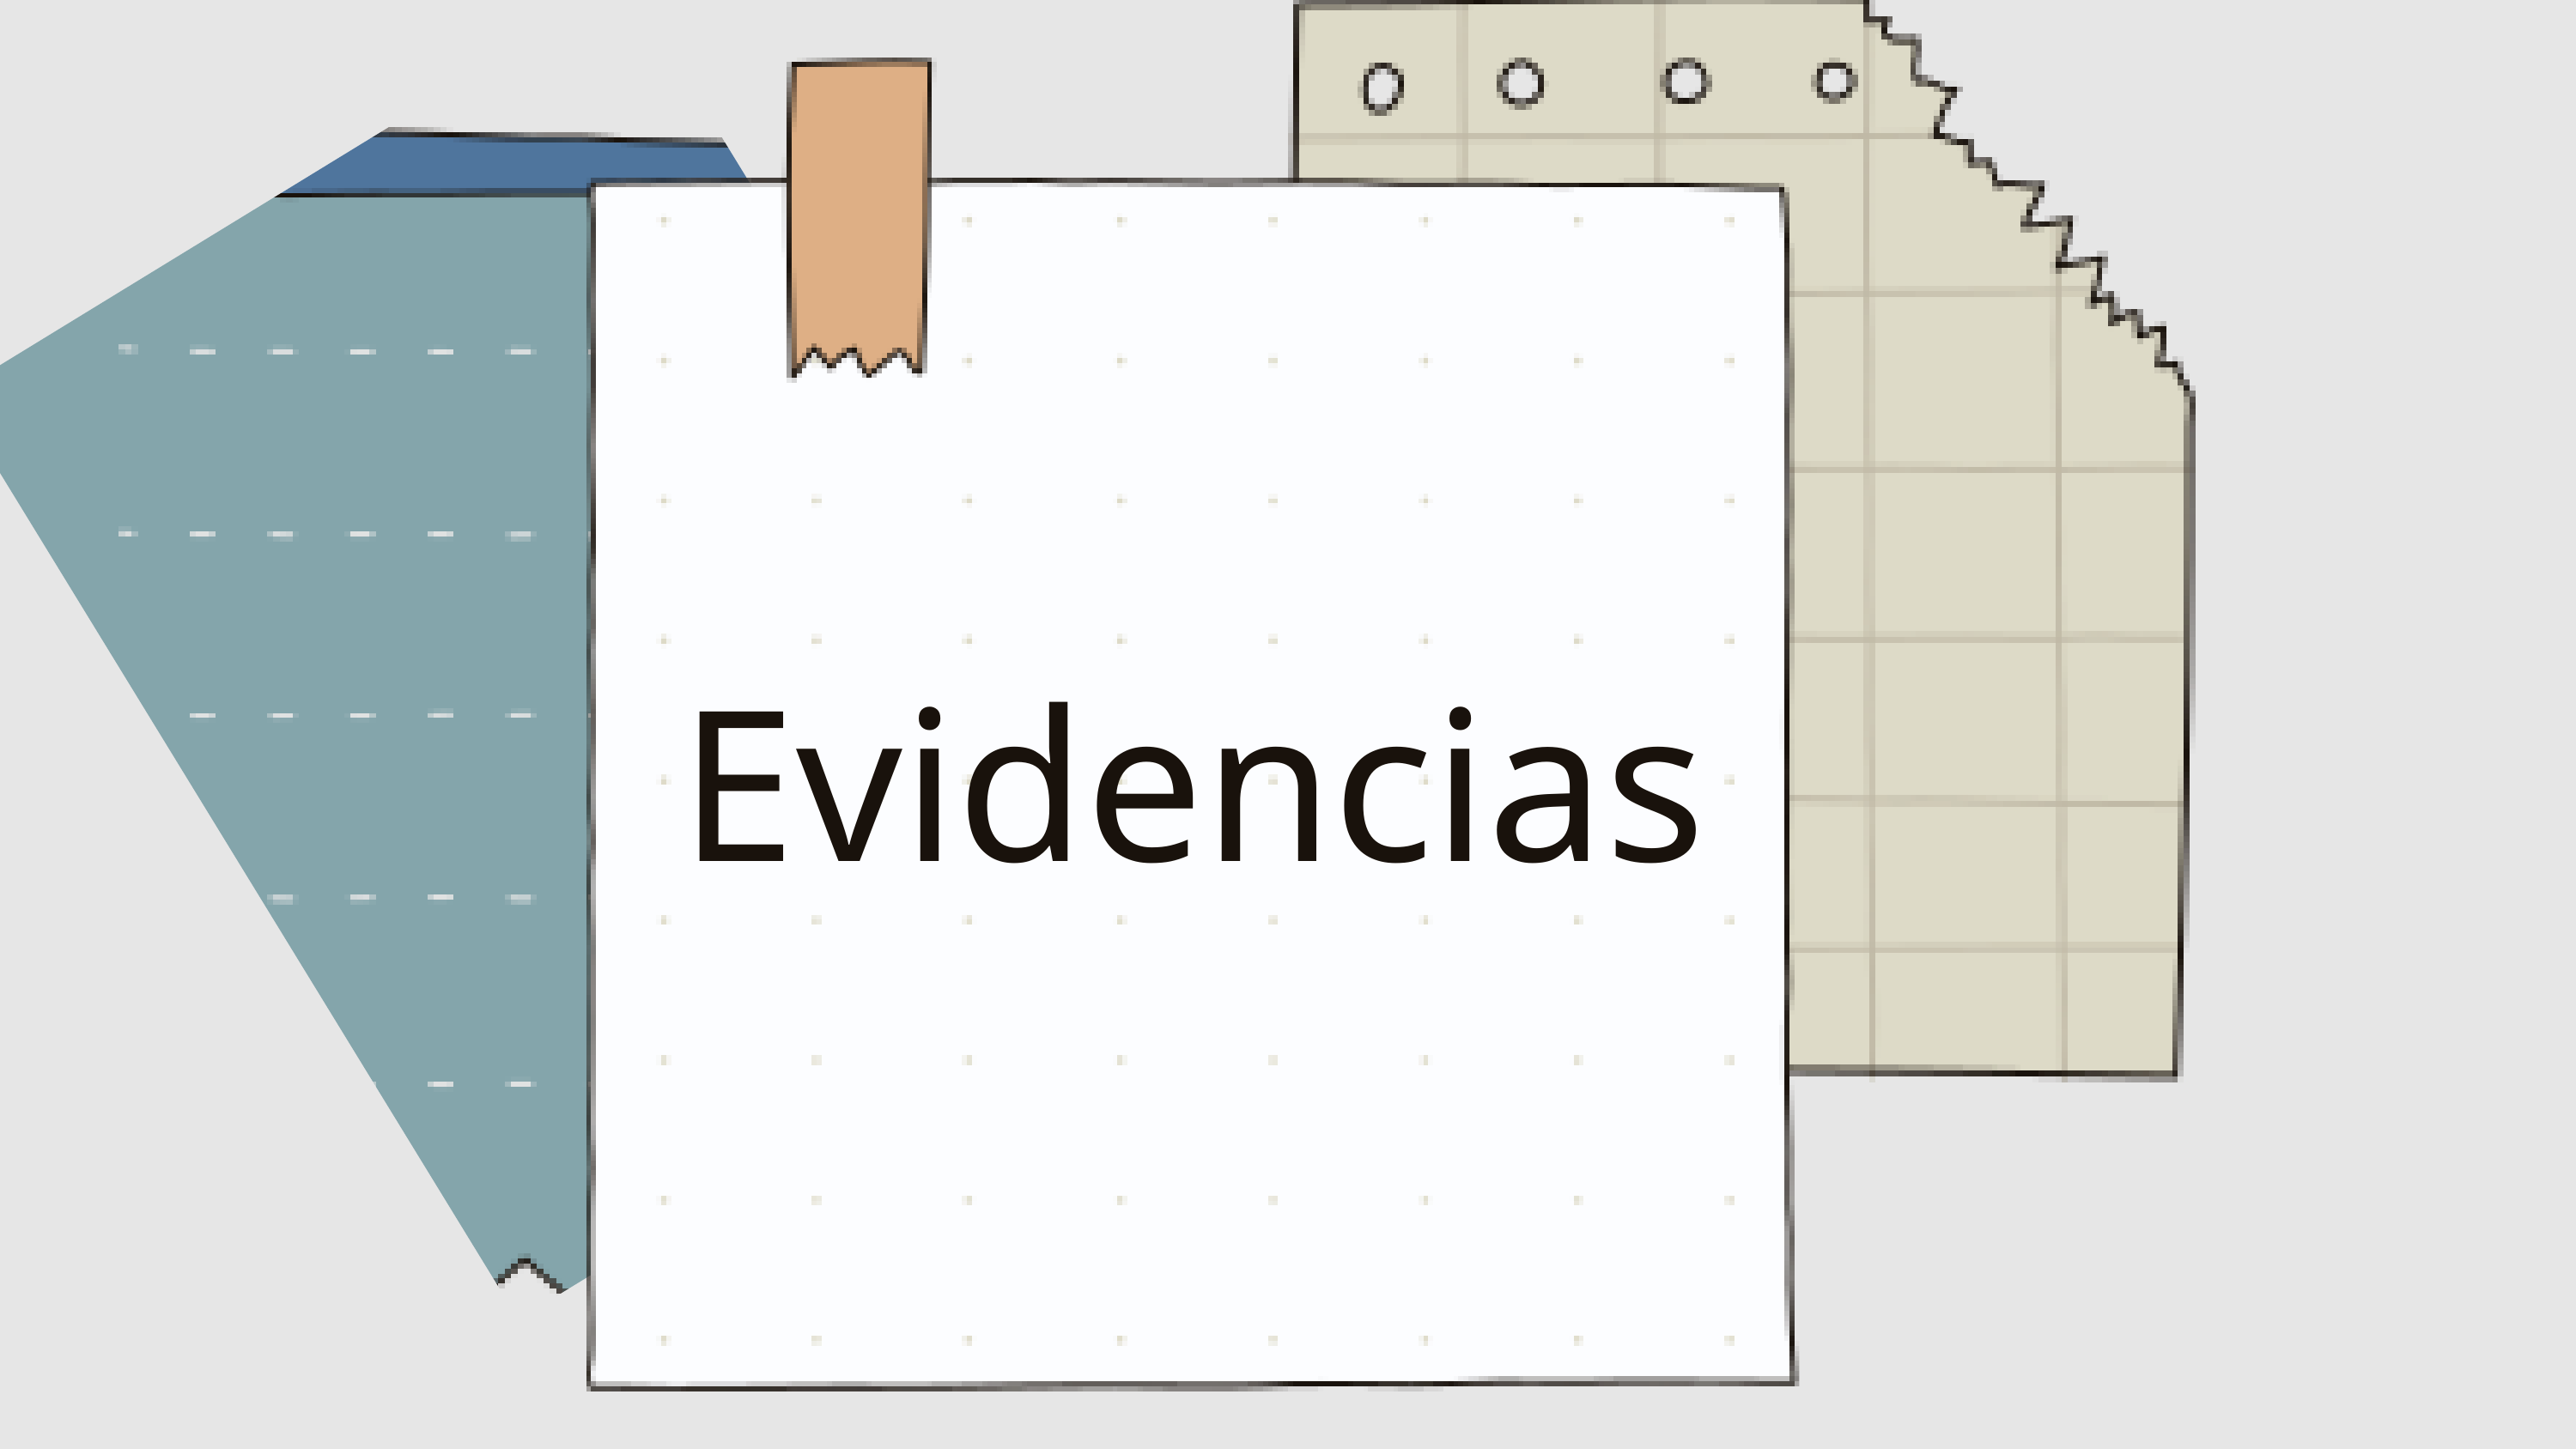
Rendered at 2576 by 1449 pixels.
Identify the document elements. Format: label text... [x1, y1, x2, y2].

text_box [1288, 0, 2202, 1082]
text_box [586, 903, 1800, 1391]
text_box Evidencias [586, 609, 1800, 903]
text_box [586, 58, 1800, 609]
text_box [0, 0, 673, 1319]
